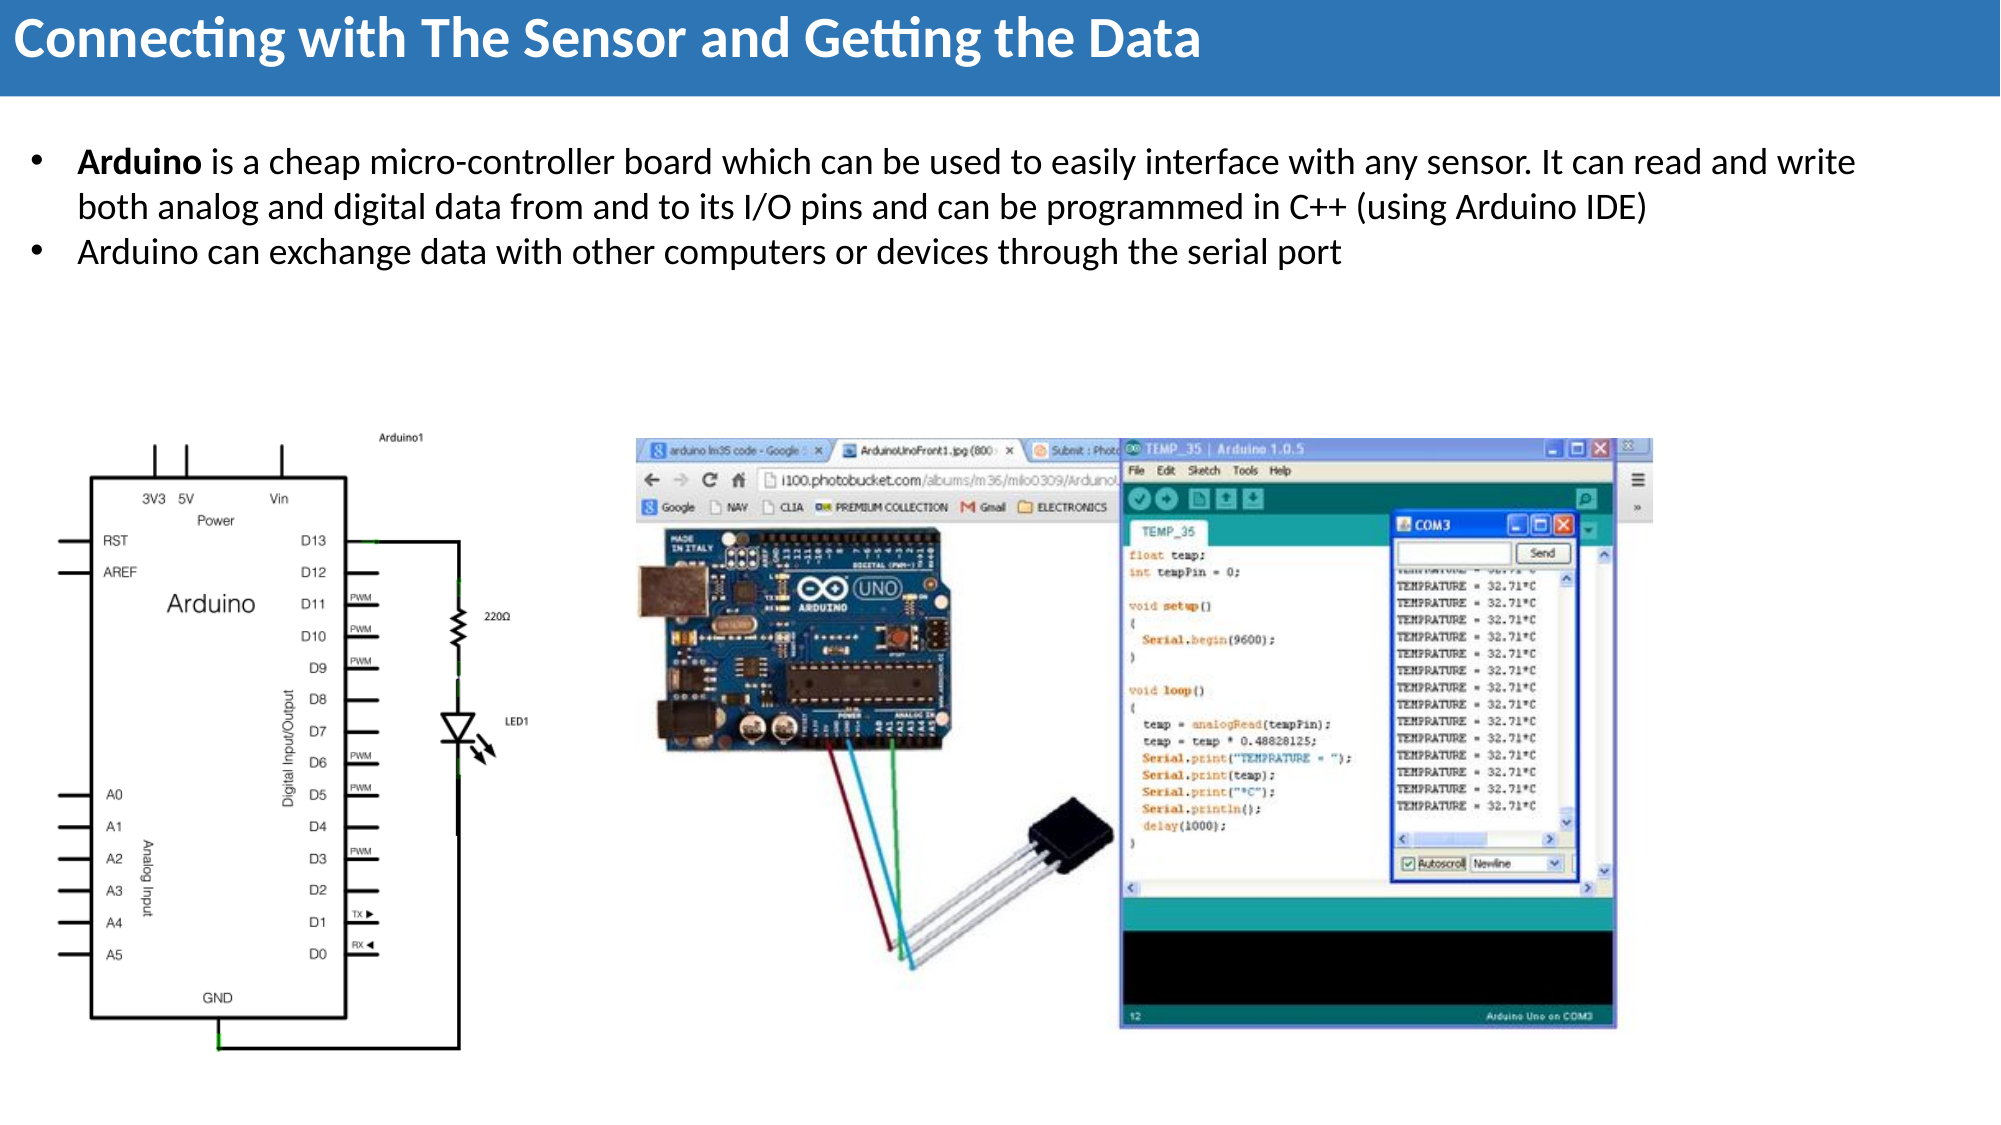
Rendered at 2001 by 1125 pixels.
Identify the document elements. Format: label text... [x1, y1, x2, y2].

picture [635, 438, 1654, 1034]
text_box Arduino is a cheap micro-controller board which can be used to easily interface with any sensor. It can read and write both analog and digital data from and to its I/O pins and can be programmed in C++ (using Arduino IDE) Arduino can exchange data with other computers or devices through the serial port [15, 129, 1941, 280]
text_box Connecting with The Sensor and Getting the Data [0, 0, 2000, 97]
picture [0, 418, 541, 1054]
